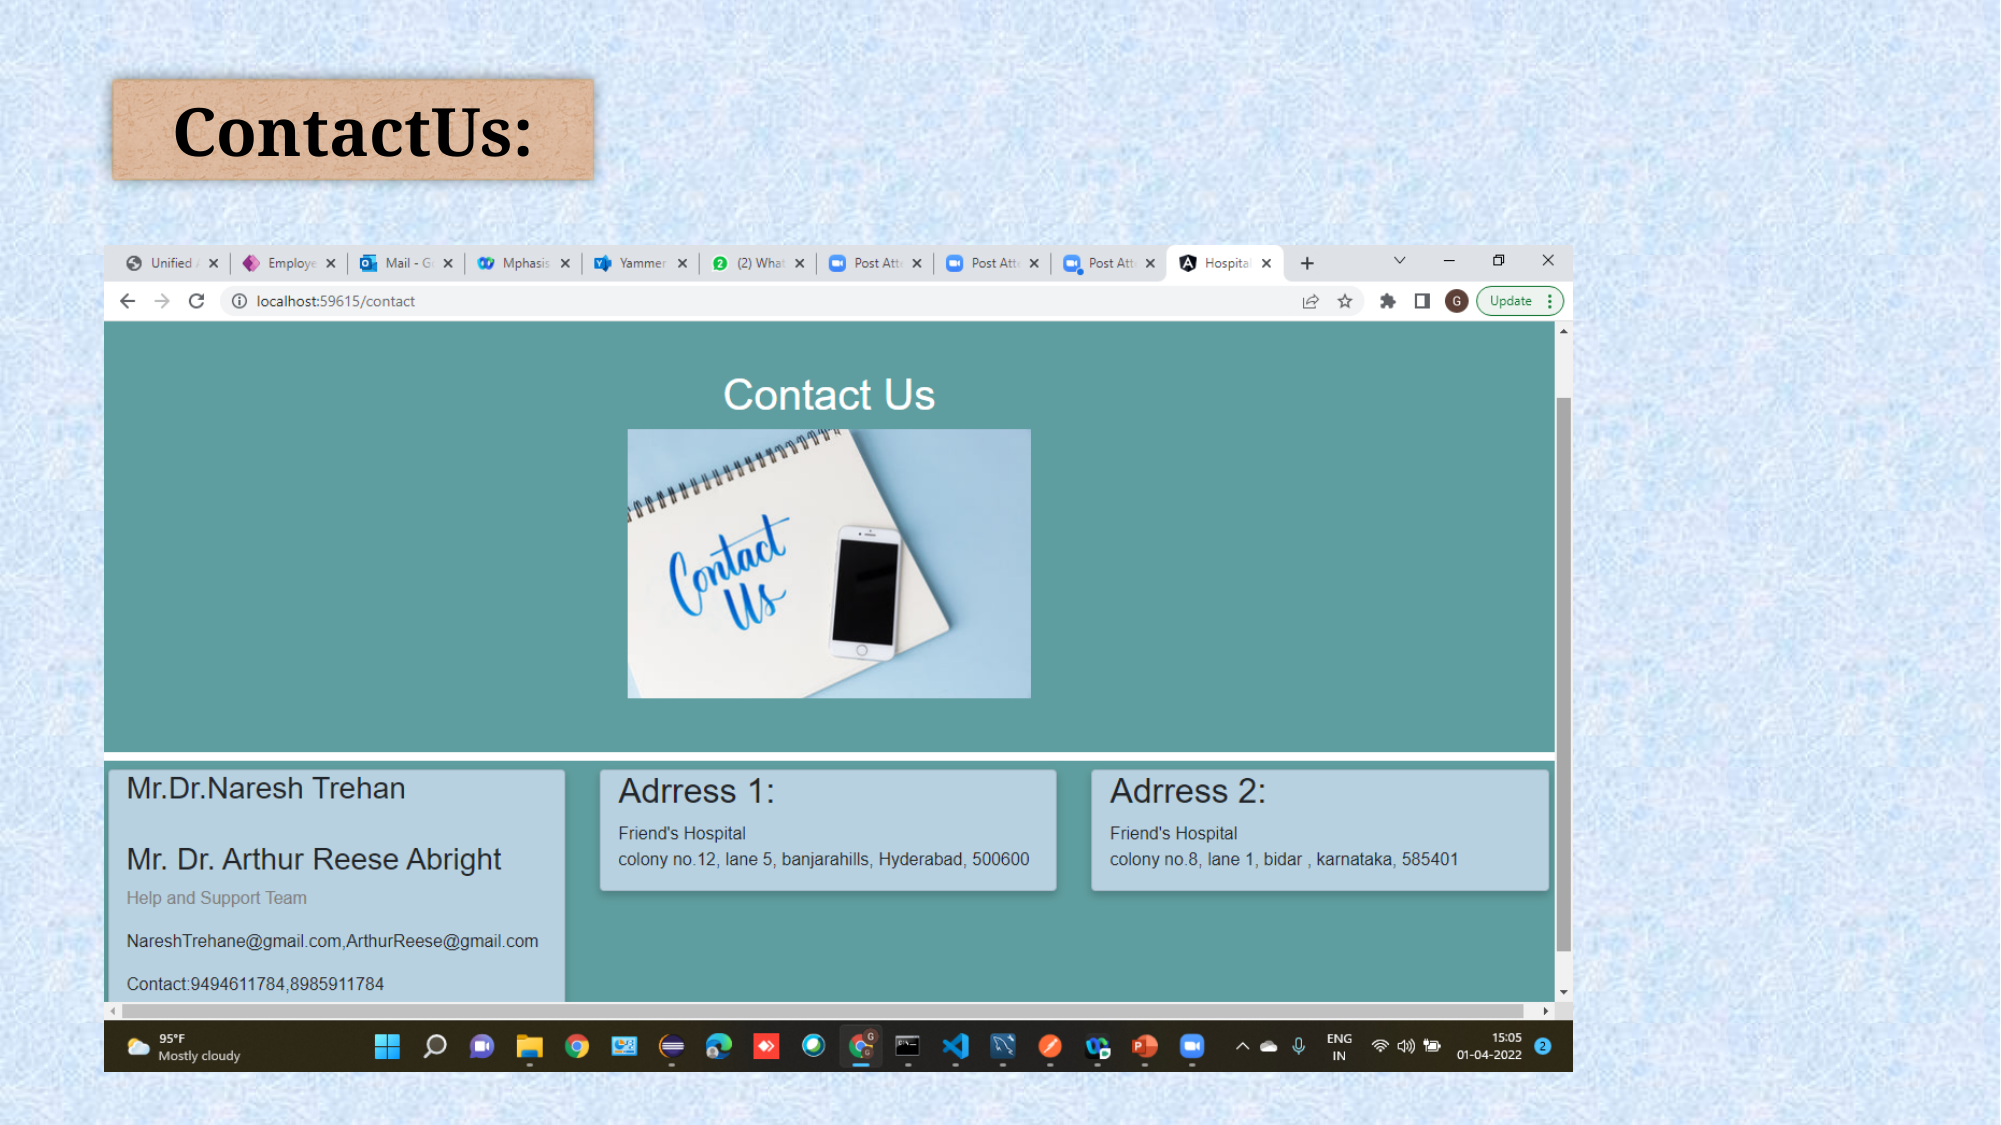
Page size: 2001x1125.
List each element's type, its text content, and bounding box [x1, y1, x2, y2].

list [108, 249, 1570, 1068]
text_box ContactUs: [115, 82, 592, 178]
picture [0, 0, 2001, 1125]
